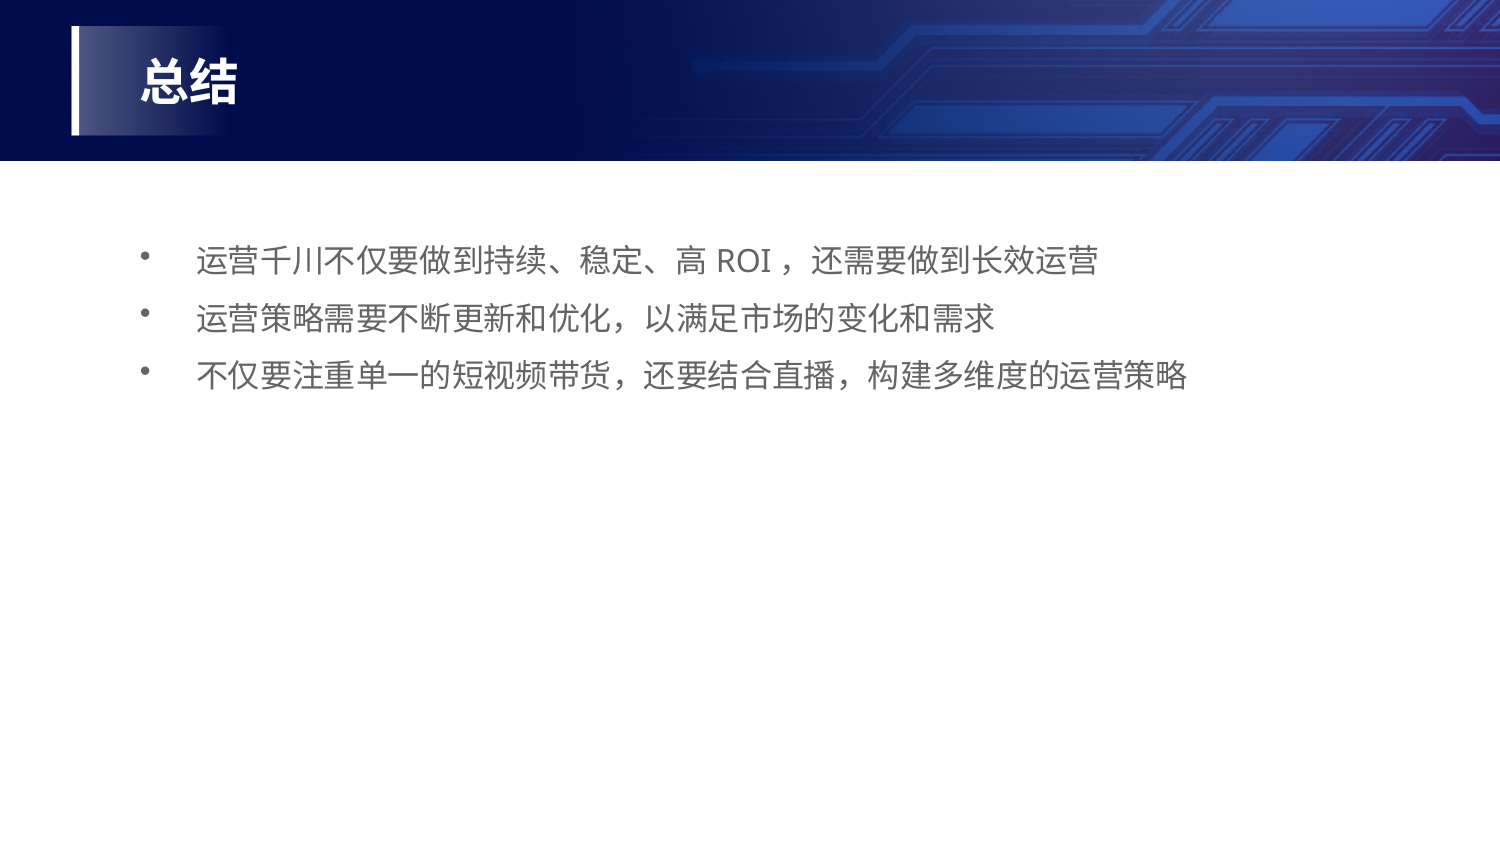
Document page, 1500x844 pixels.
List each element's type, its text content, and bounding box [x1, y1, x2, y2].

text_box 运营千川不仅要做到持续、稳定、高ROI，还需要做到长效运营 运营策略需要不断更新和优化，以满足市场的变化和需求 不仅要注重单一的短视频带货，还要结合直播，构建多维度的运营策略 [125, 214, 1391, 439]
picture [0, 0, 1500, 161]
